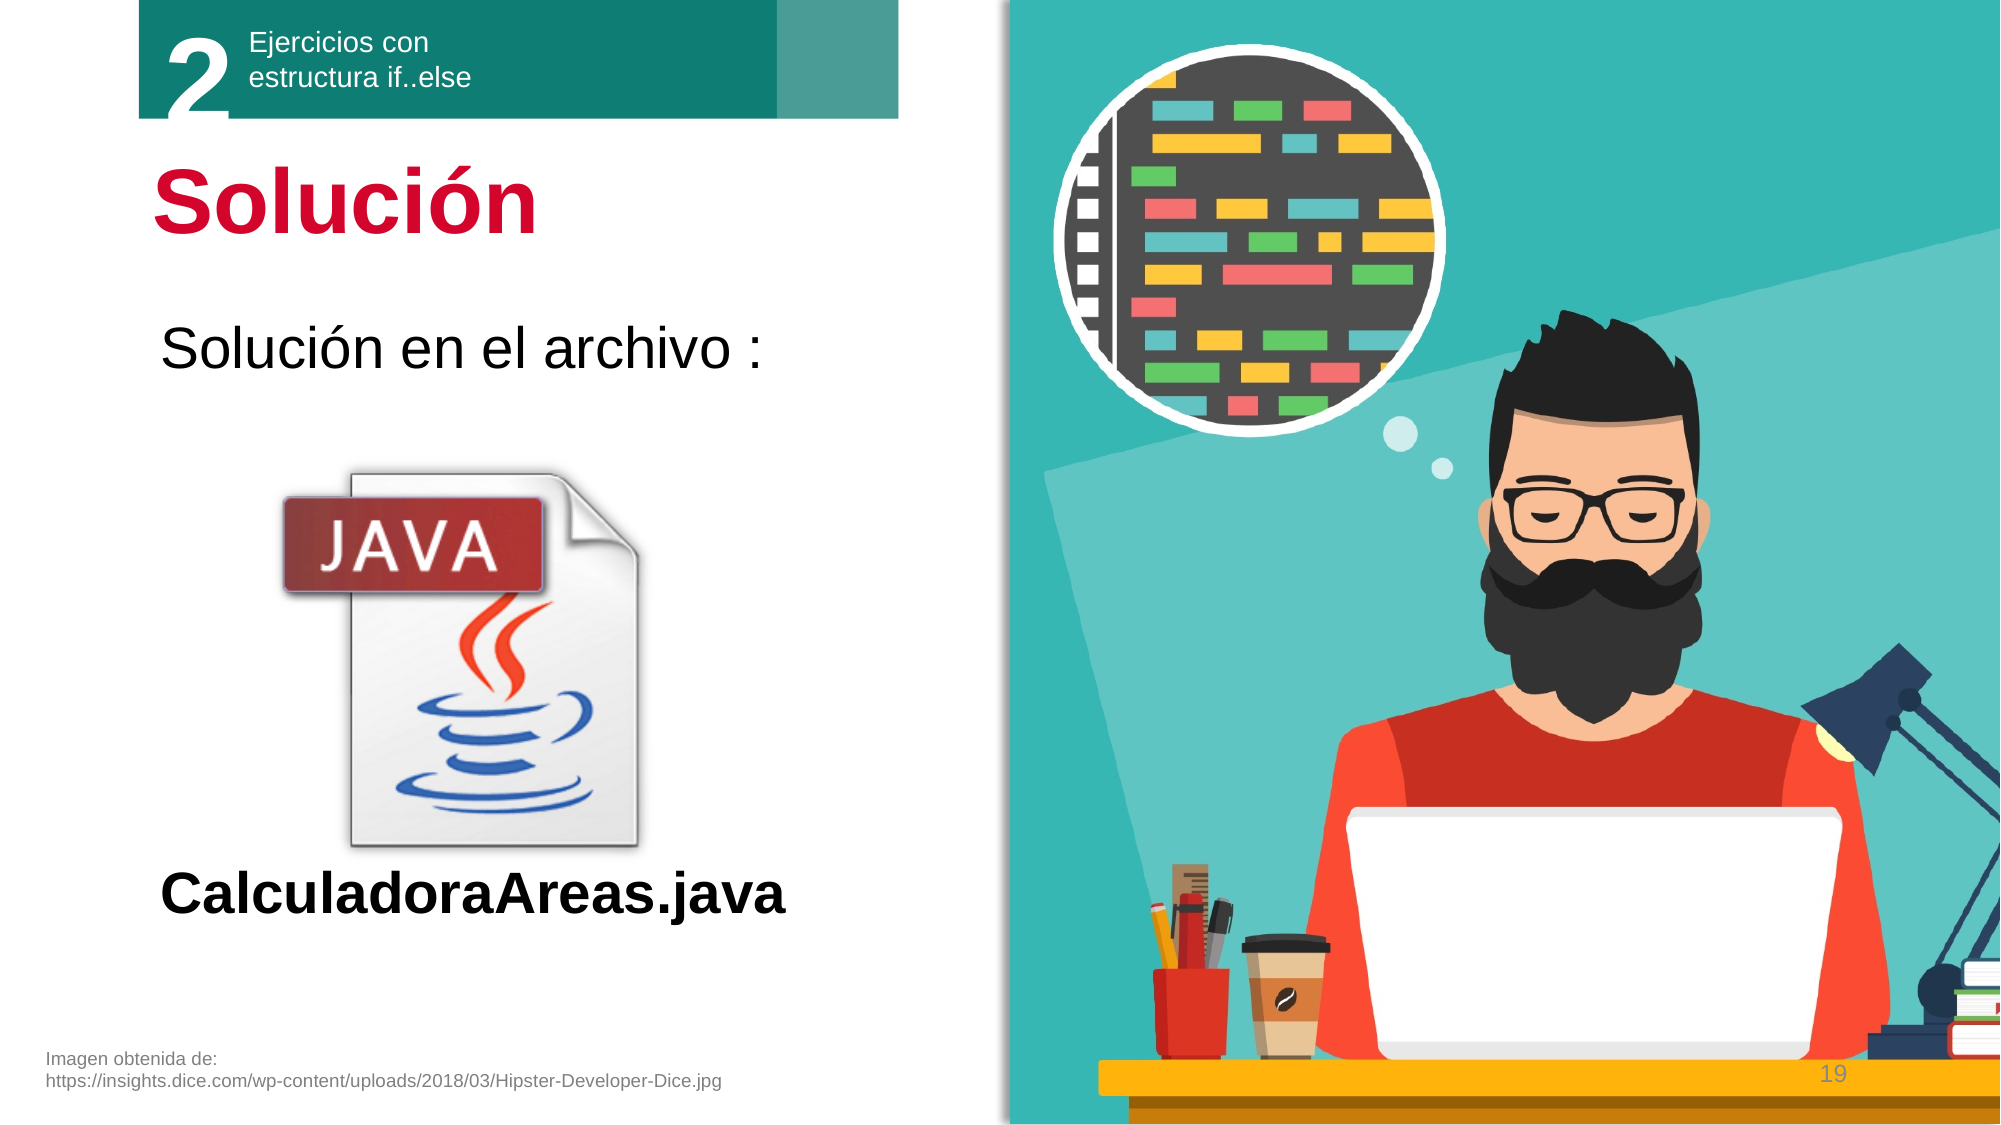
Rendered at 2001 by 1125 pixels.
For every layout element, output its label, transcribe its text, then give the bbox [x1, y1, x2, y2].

picture [263, 461, 664, 862]
picture [1009, 0, 2000, 1124]
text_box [138, 0, 899, 161]
text_box Imagen obtenida de: https://insights.dice.com/wp-content/uploads/2018/03/Hipster-Developer-Dice.jpg [30, 1039, 1004, 1099]
list Solución en el archivo : CalculadoraAreas.java [137, 302, 1004, 1021]
title Solución [137, 139, 1004, 269]
